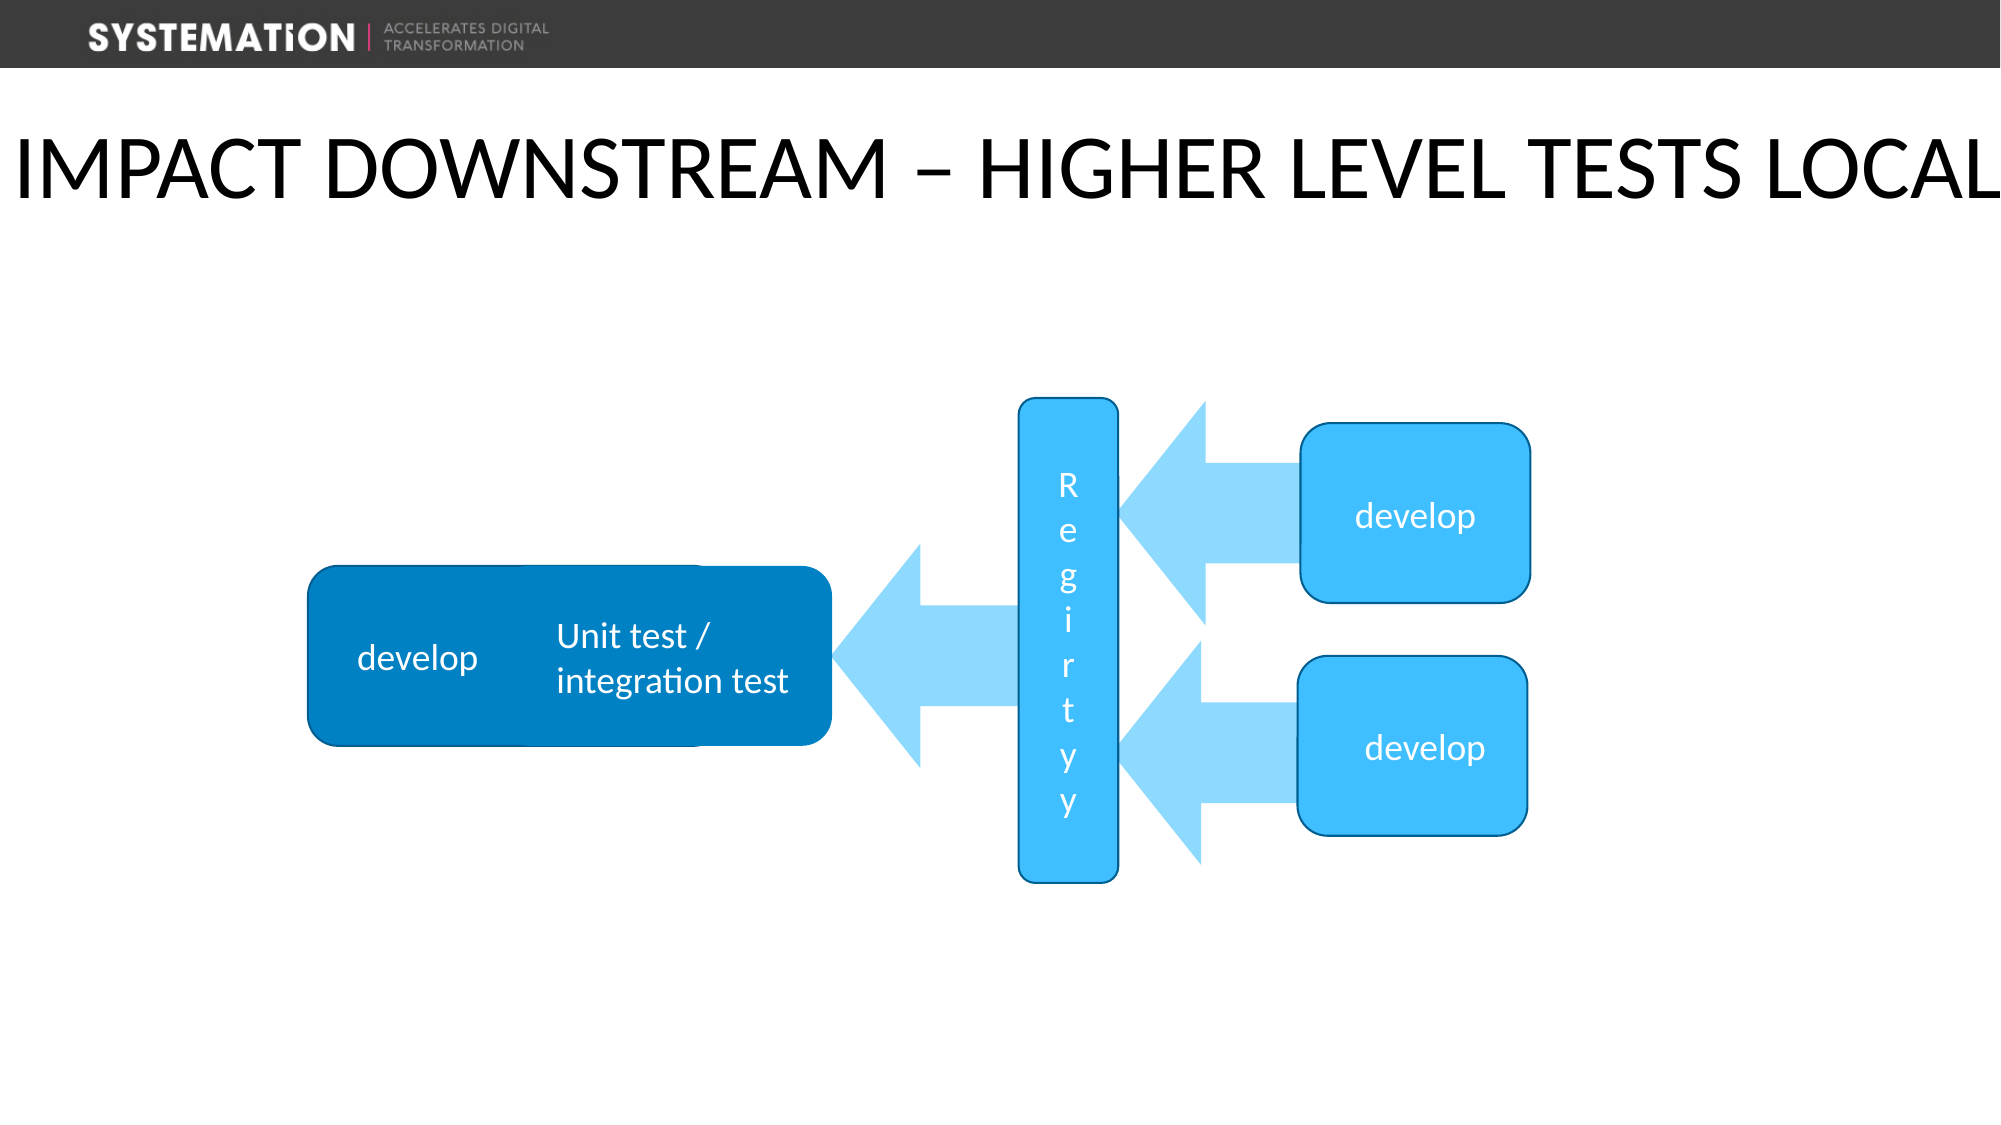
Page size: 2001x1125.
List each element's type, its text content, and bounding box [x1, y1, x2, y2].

text_box [834, 540, 1017, 772]
text_box Unit test / integration test [497, 564, 834, 747]
text_box develop [306, 564, 526, 747]
text_box R e g i r t y y [1017, 396, 1120, 884]
title Impact downstream – higher level tests local [0, 59, 2000, 278]
text_box develop [1296, 654, 1529, 837]
picture [0, 0, 2001, 68]
text_box develop [1299, 422, 1532, 605]
text_box [1120, 397, 1299, 629]
text_box [1120, 637, 1296, 869]
